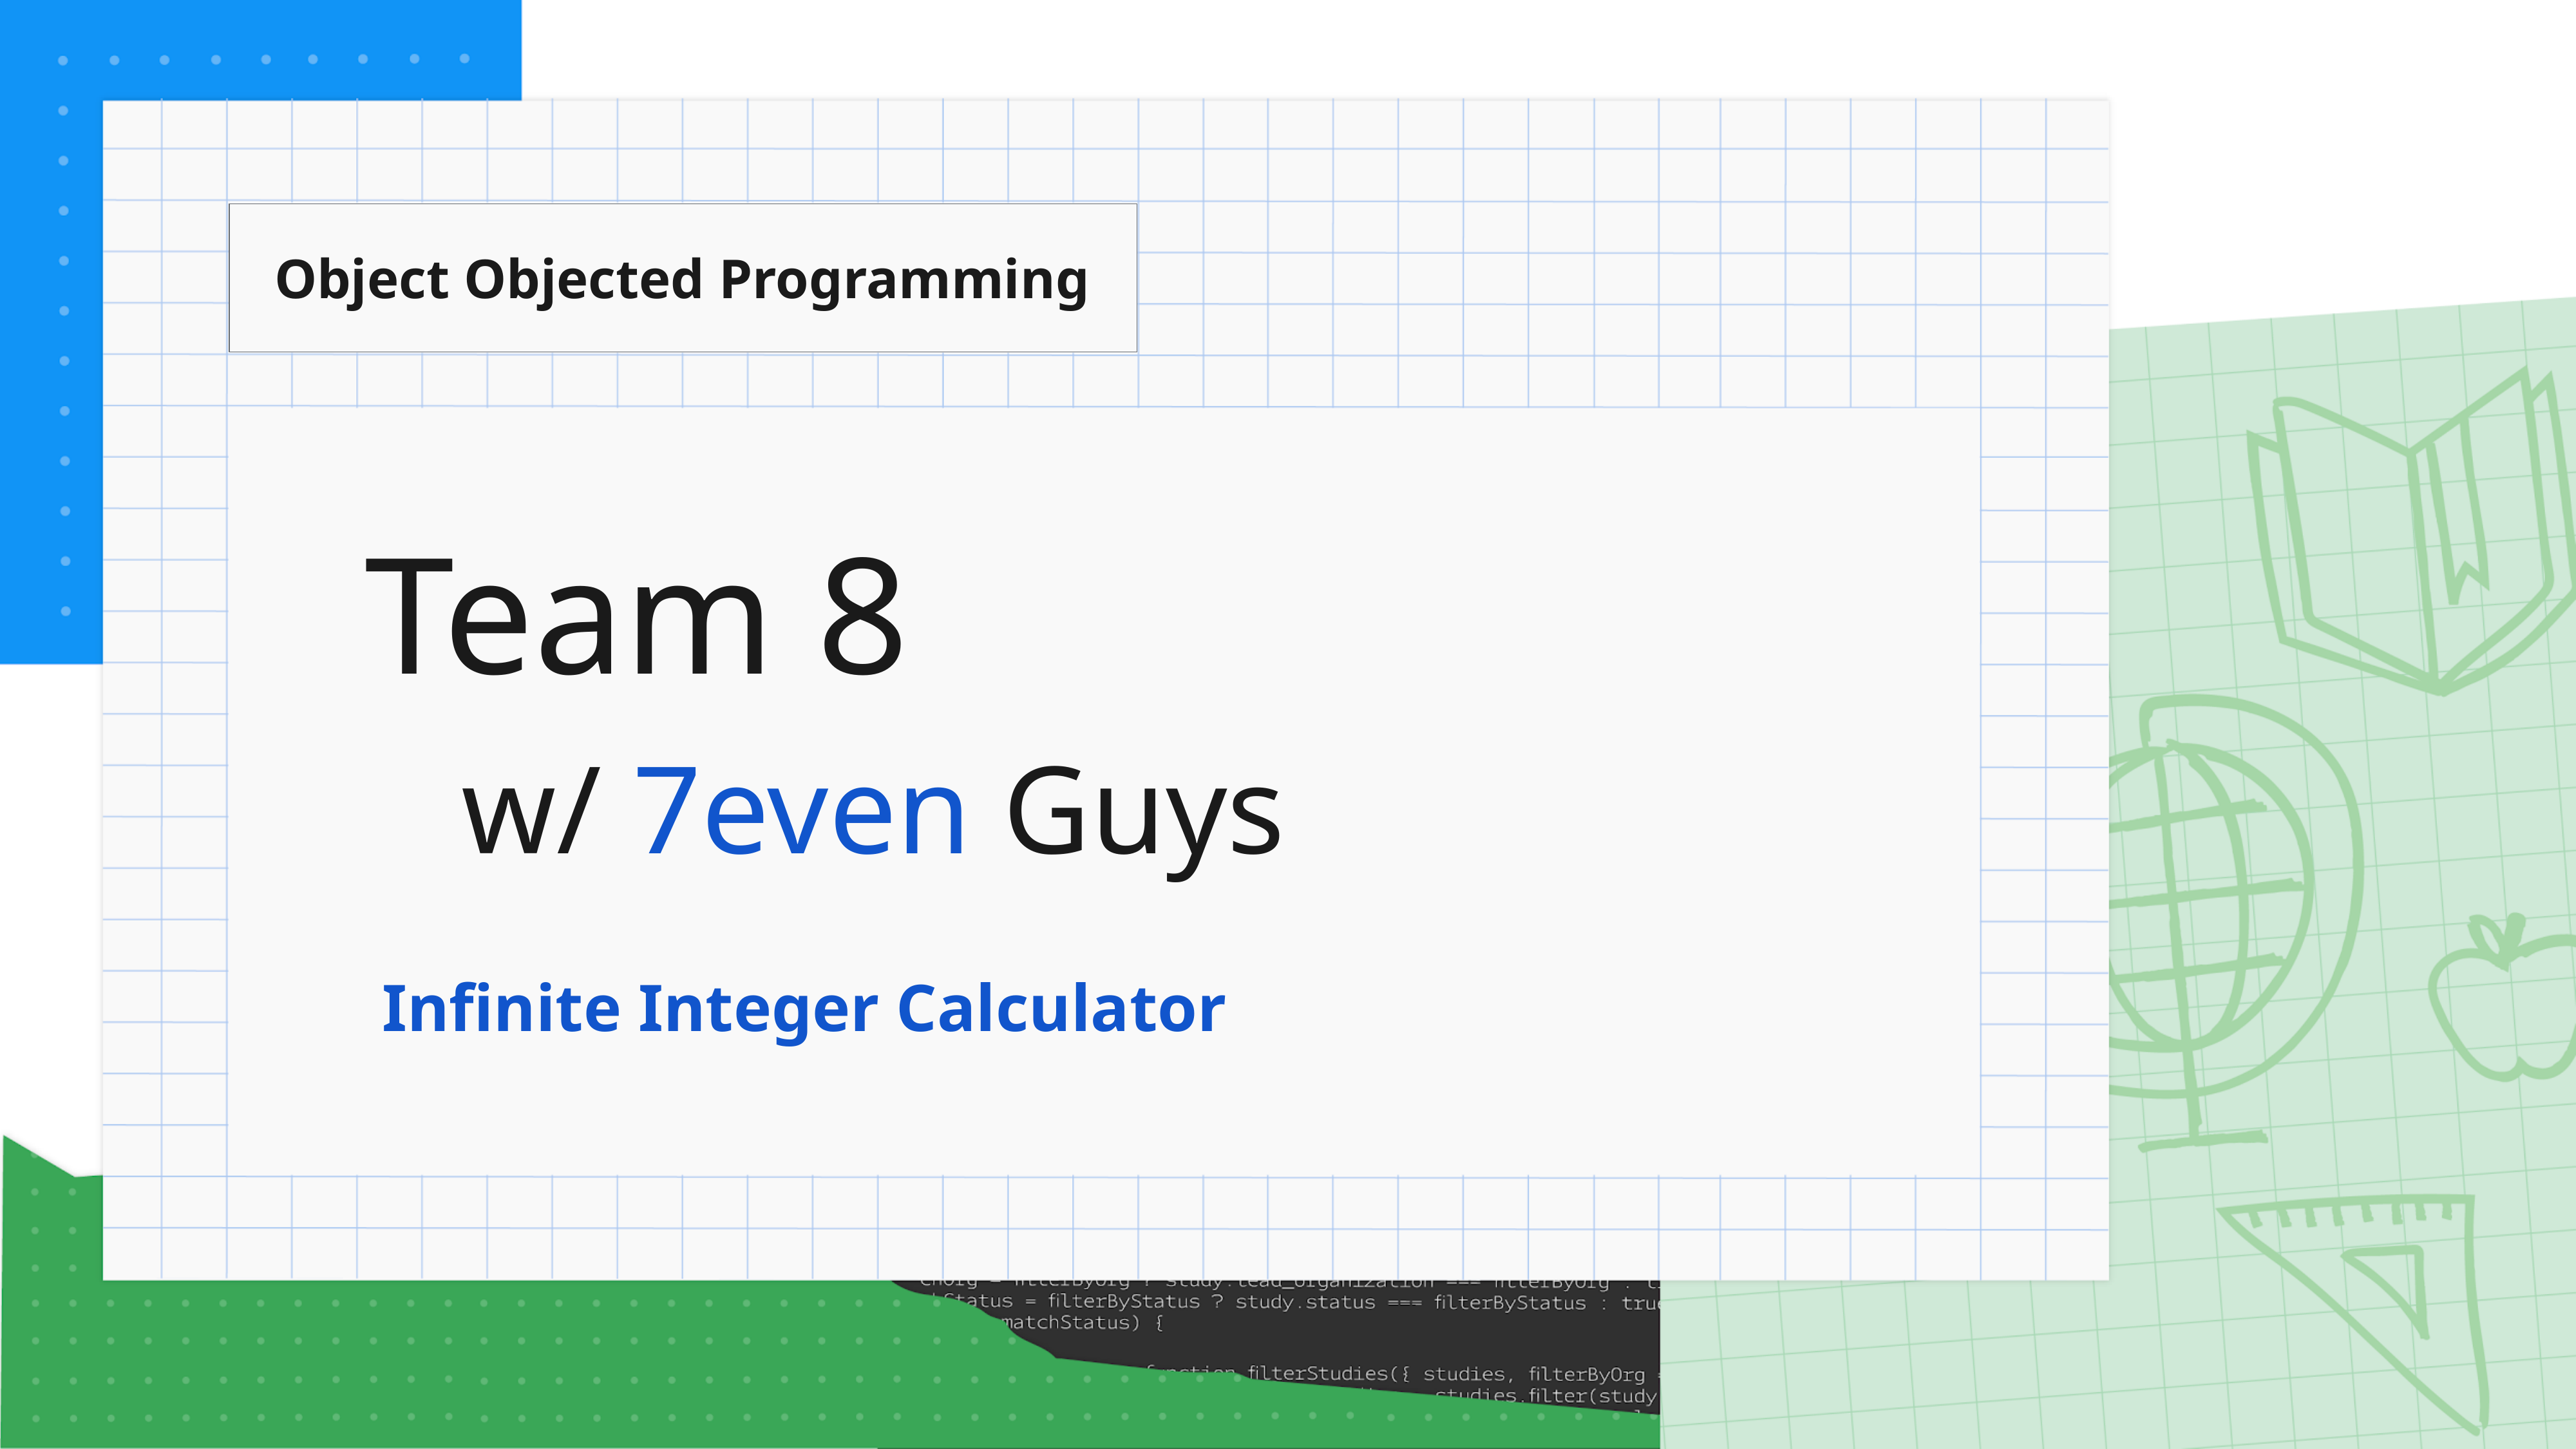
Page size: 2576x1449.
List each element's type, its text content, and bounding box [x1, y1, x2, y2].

subtitle Infinite Integer Calculator [372, 957, 1361, 1449]
title Object Objected Programming [249, 219, 1173, 513]
title Team 8 w/ 7even Guys [339, 487, 1863, 909]
text_box [229, 204, 1137, 352]
picture [0, 0, 2576, 1449]
